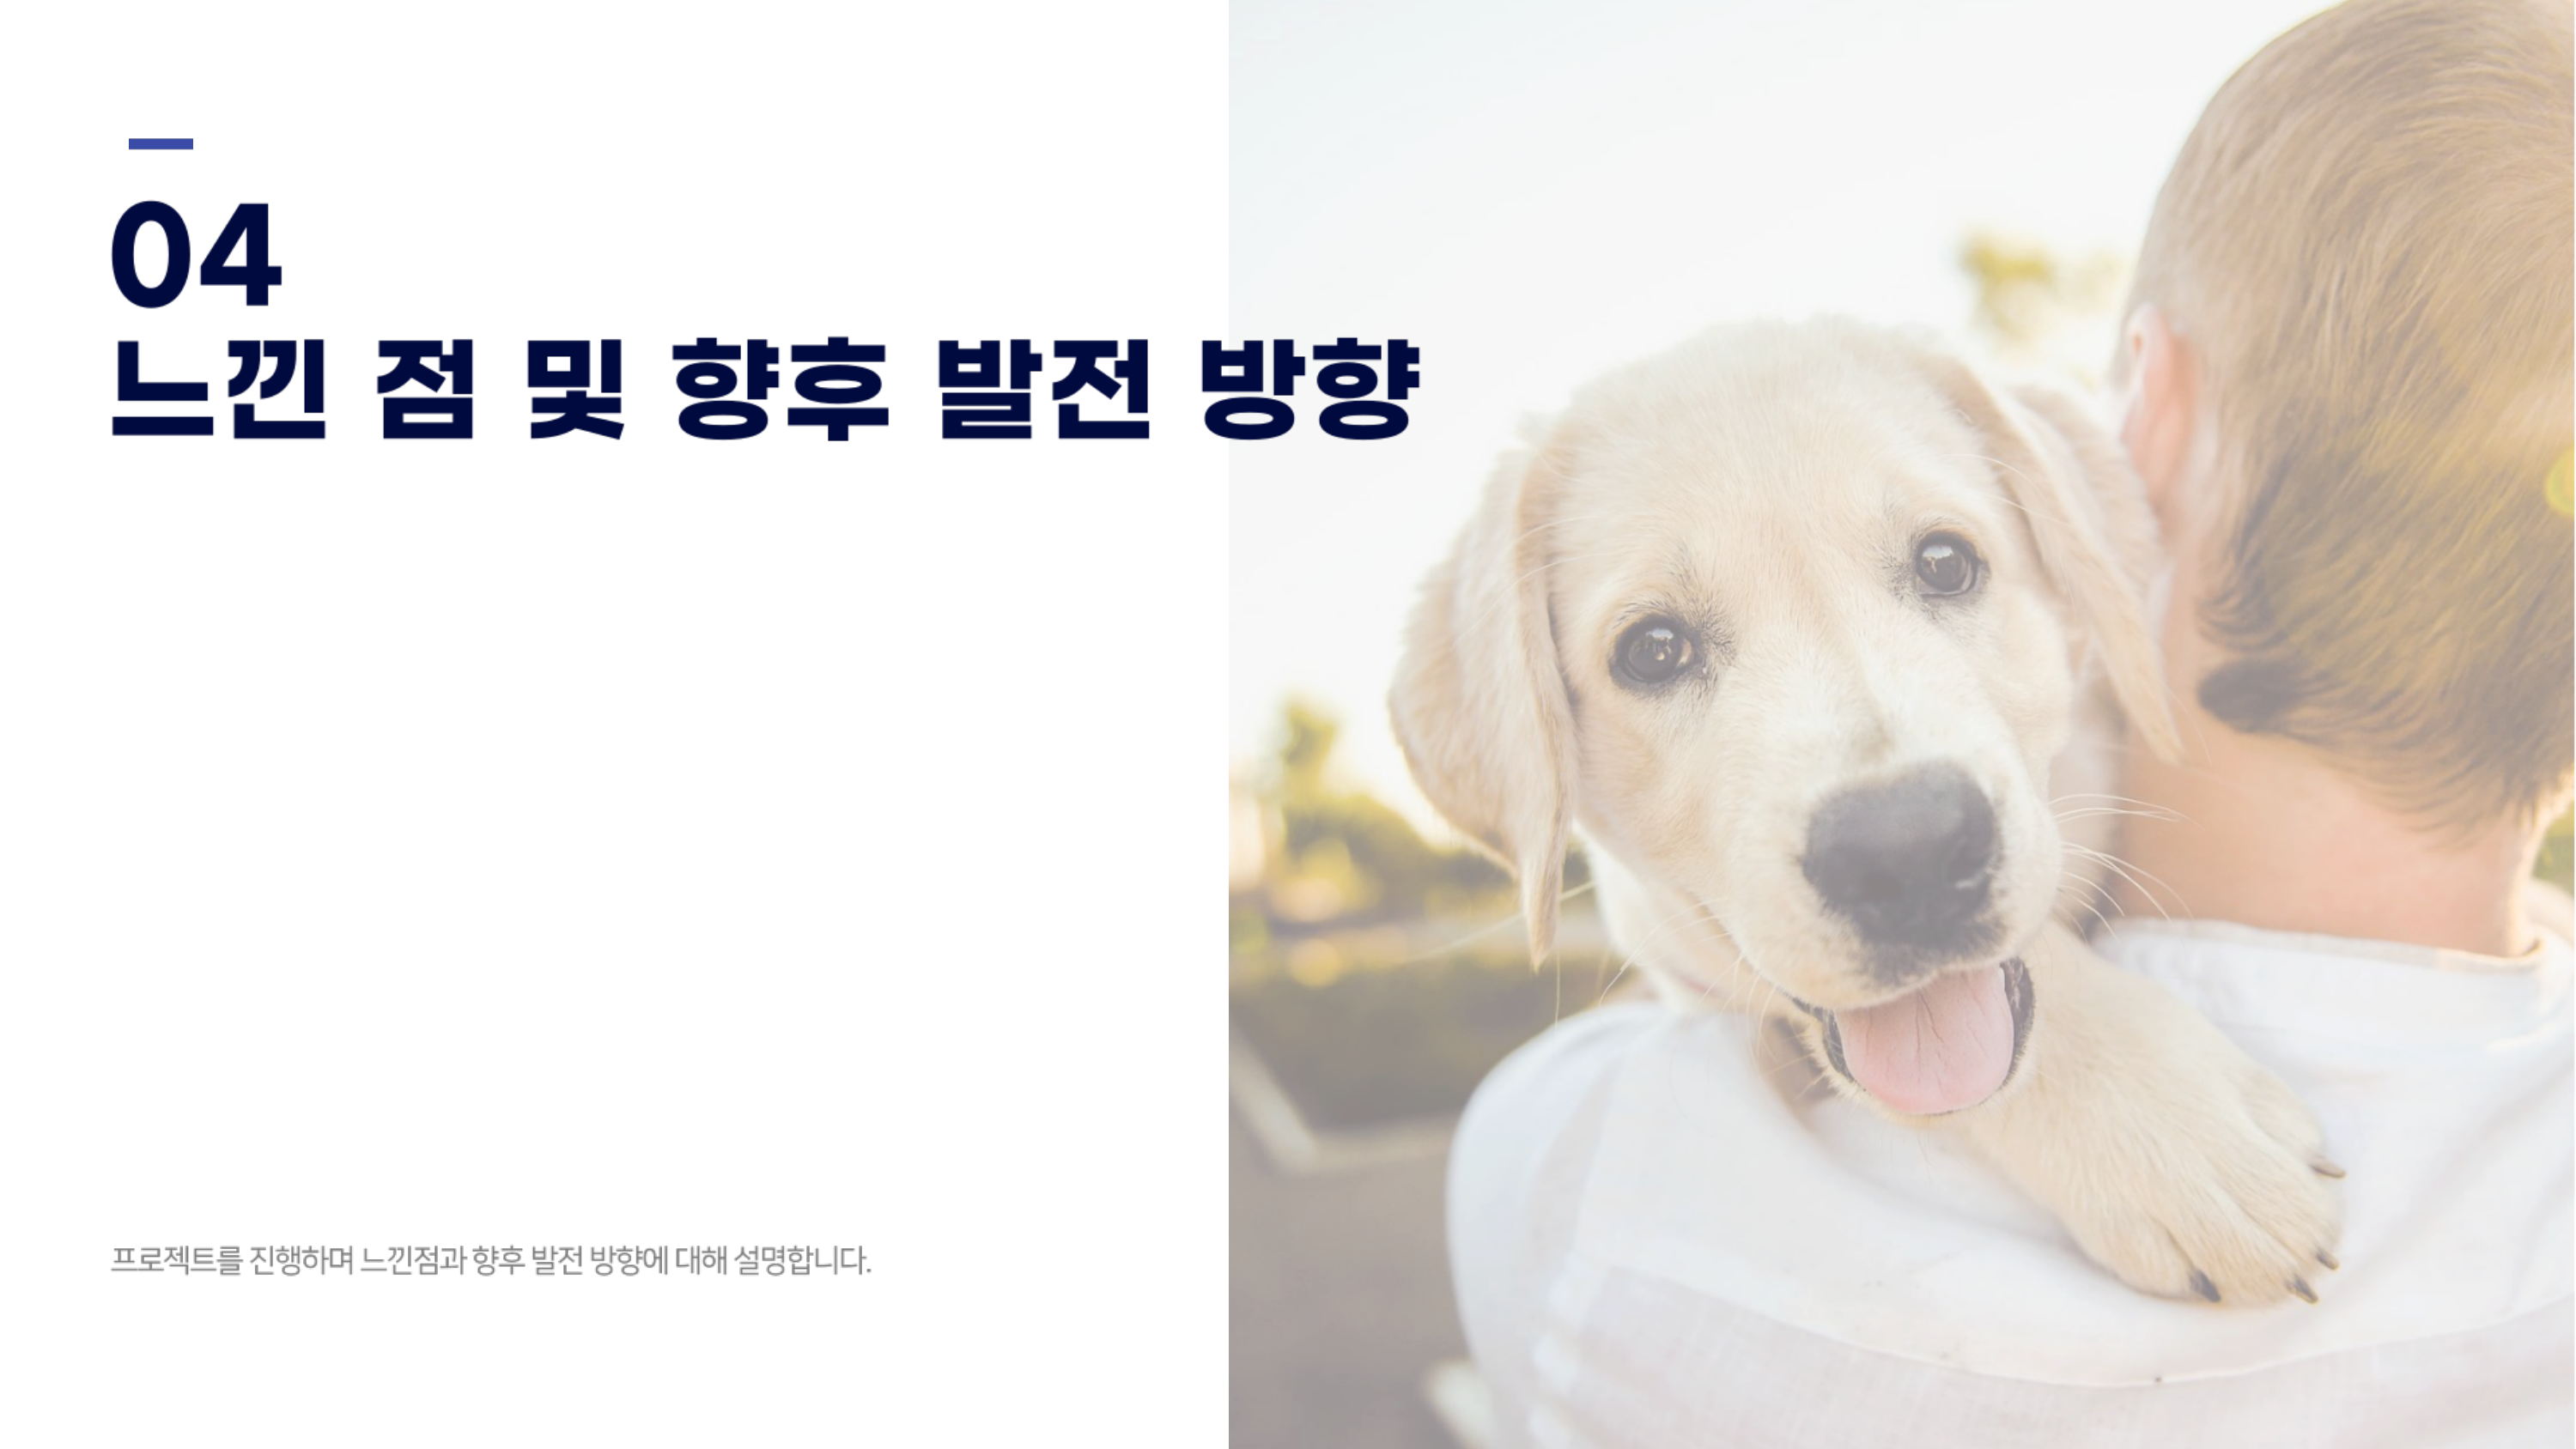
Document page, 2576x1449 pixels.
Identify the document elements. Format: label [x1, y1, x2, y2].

picture [88, 161, 1477, 499]
picture [106, 1235, 886, 1298]
text_box [1228, 0, 2576, 1449]
text_box [129, 123, 193, 159]
